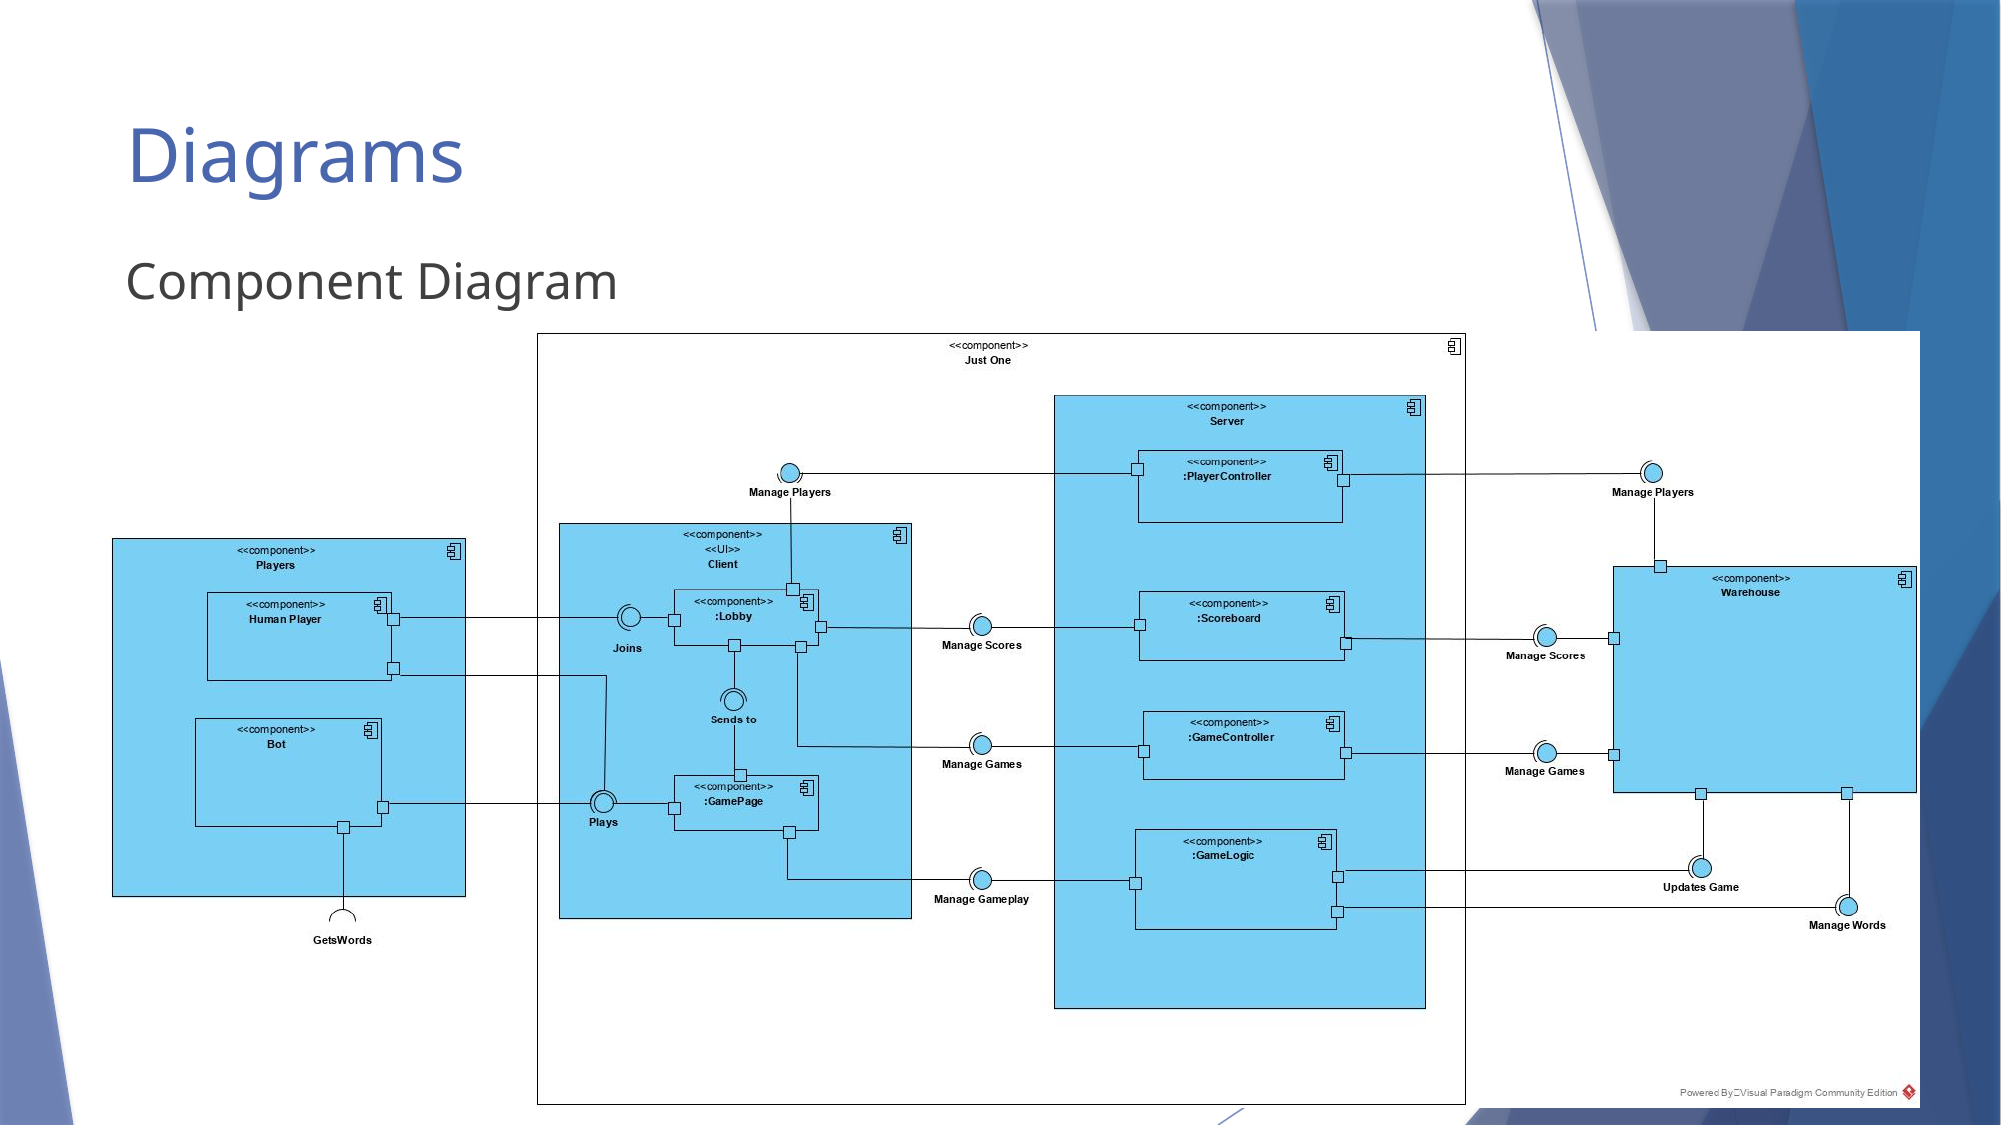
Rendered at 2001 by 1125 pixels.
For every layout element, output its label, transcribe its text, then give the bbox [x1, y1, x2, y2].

picture [110, 330, 1920, 1109]
title Diagrams [111, 99, 1522, 317]
list Component Diagram [110, 222, 798, 317]
